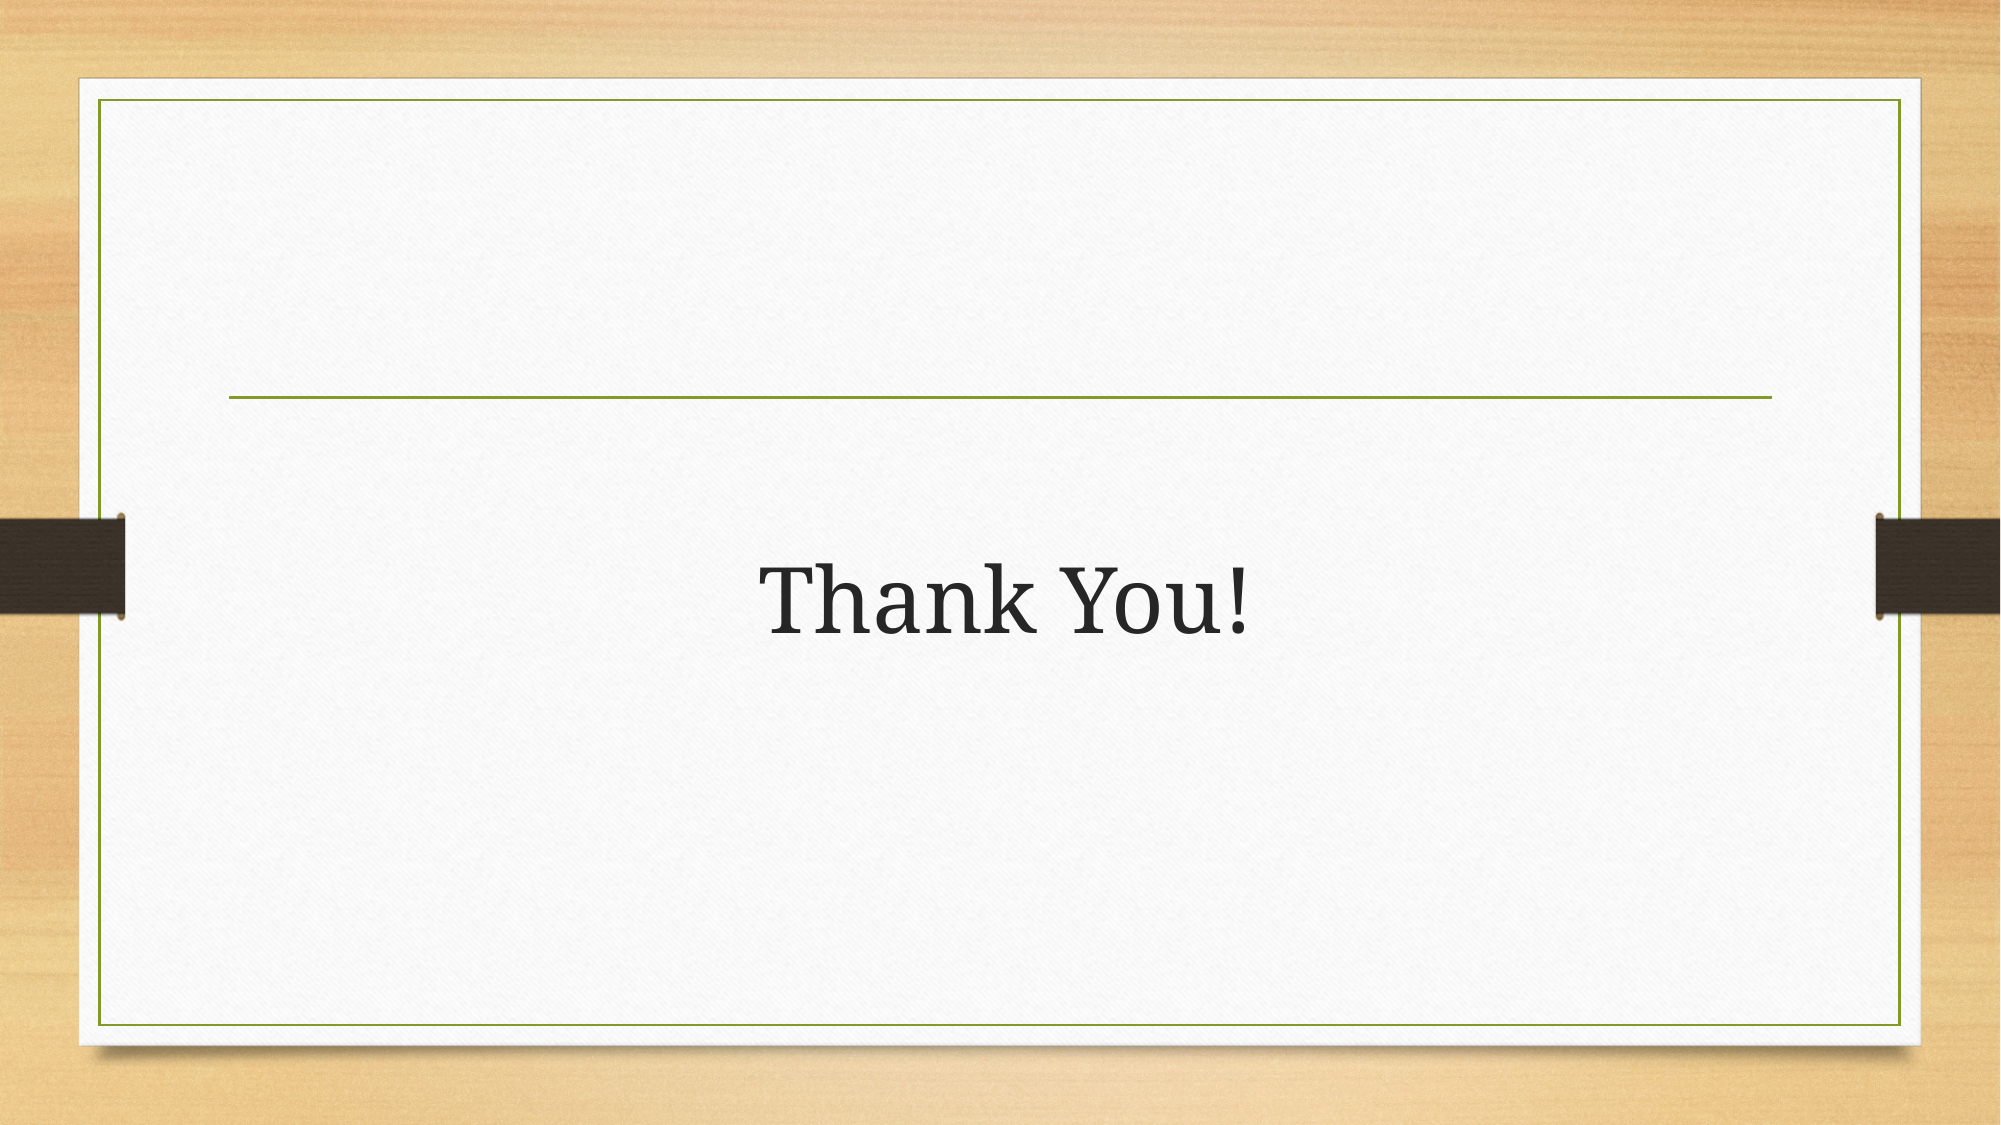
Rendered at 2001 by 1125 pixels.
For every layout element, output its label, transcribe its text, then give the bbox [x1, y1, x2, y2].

picture [0, 0, 2001, 1125]
title Thank You! [218, 489, 1794, 704]
